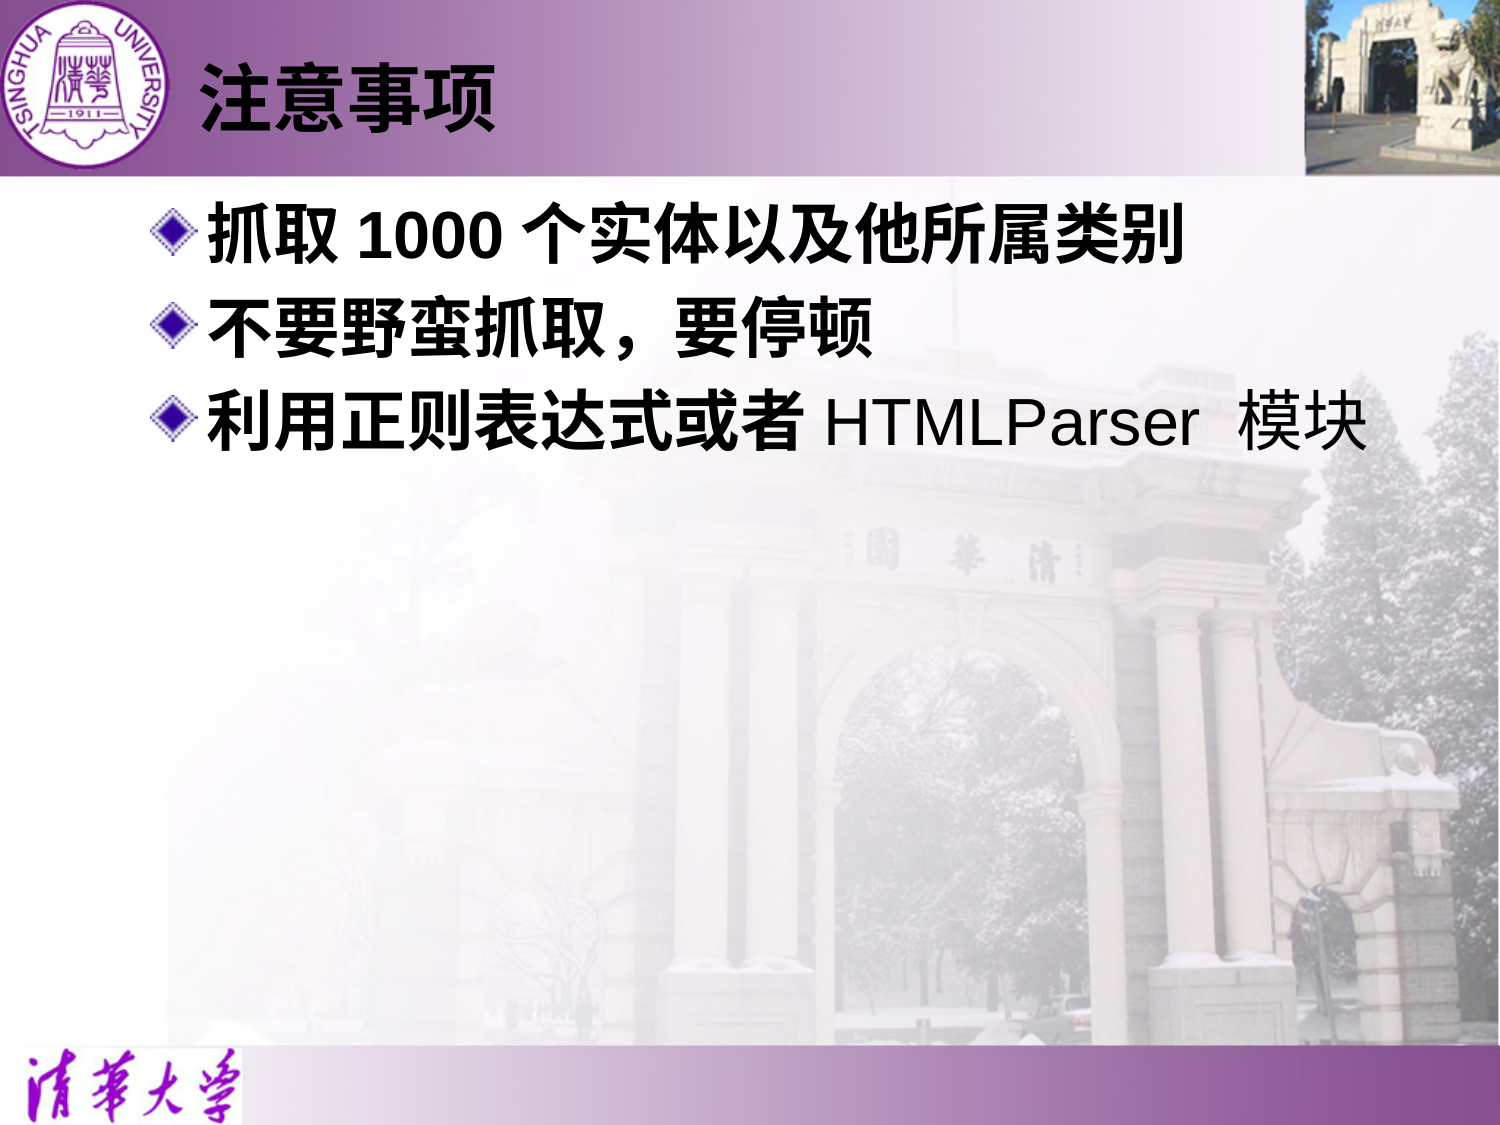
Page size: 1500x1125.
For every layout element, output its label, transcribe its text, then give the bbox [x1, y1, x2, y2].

title 注意事项 [182, 30, 1270, 162]
list 抓取1000个实体以及他所属类别 不要野蛮抓取，要停顿 利用正则表达式或者HTMLParser 模块 [135, 184, 1436, 1048]
picture [0, 0, 1500, 1125]
